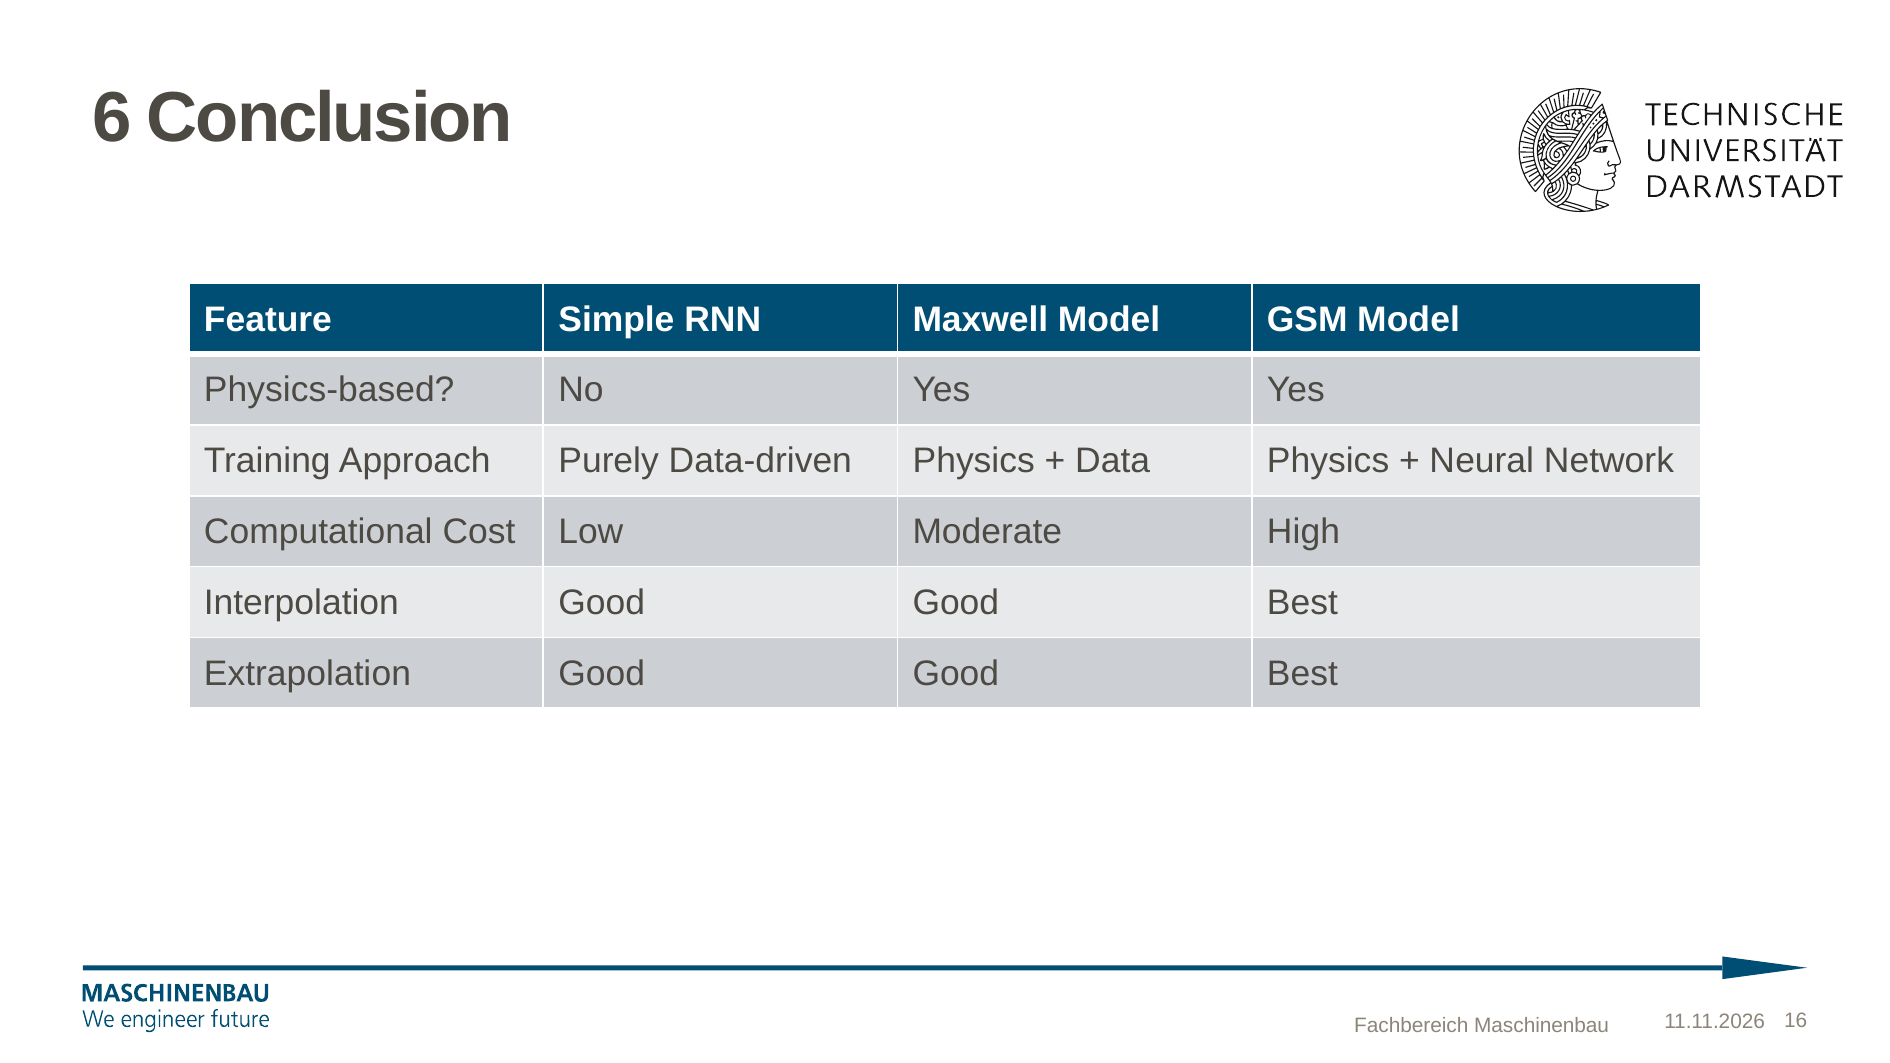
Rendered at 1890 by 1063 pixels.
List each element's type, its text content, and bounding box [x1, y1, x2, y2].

table_cell Yes [898, 357, 1251, 424]
table_header Simple RNN [544, 284, 897, 351]
table_header Feature [190, 284, 542, 351]
table_cell Moderate [898, 497, 1251, 566]
table_cell Best [1253, 567, 1700, 637]
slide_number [1639, 973, 1790, 1033]
table_cell Purely Data-driven [544, 426, 897, 495]
table_cell Best [1253, 638, 1700, 707]
table_cell Low [544, 497, 897, 566]
table_header GSM Model [1253, 284, 1700, 351]
table_cell Physics + Data [898, 426, 1251, 495]
table_cell Good [544, 567, 897, 637]
table_cell Good [898, 567, 1251, 637]
table_cell Interpolation [190, 567, 542, 637]
table_header Maxwell Model [898, 284, 1251, 351]
table_cell Good [544, 638, 897, 707]
table_cell No [544, 357, 897, 424]
table_cell Extrapolation [190, 638, 542, 707]
table_cell Physics-based? [190, 357, 542, 424]
table_cell Good [898, 638, 1251, 707]
table_cell Computational Cost [190, 497, 542, 566]
table_cell High [1253, 497, 1700, 566]
footer Fachbereich Maschinenbau [288, 973, 1639, 1037]
table_cell Training Approach [190, 426, 542, 495]
title 6 Conclusion [92, 70, 1548, 225]
table_cell Yes [1253, 357, 1700, 424]
slide_number 16 [1748, 980, 1808, 1028]
table_cell Physics + Neural Network [1253, 426, 1700, 495]
